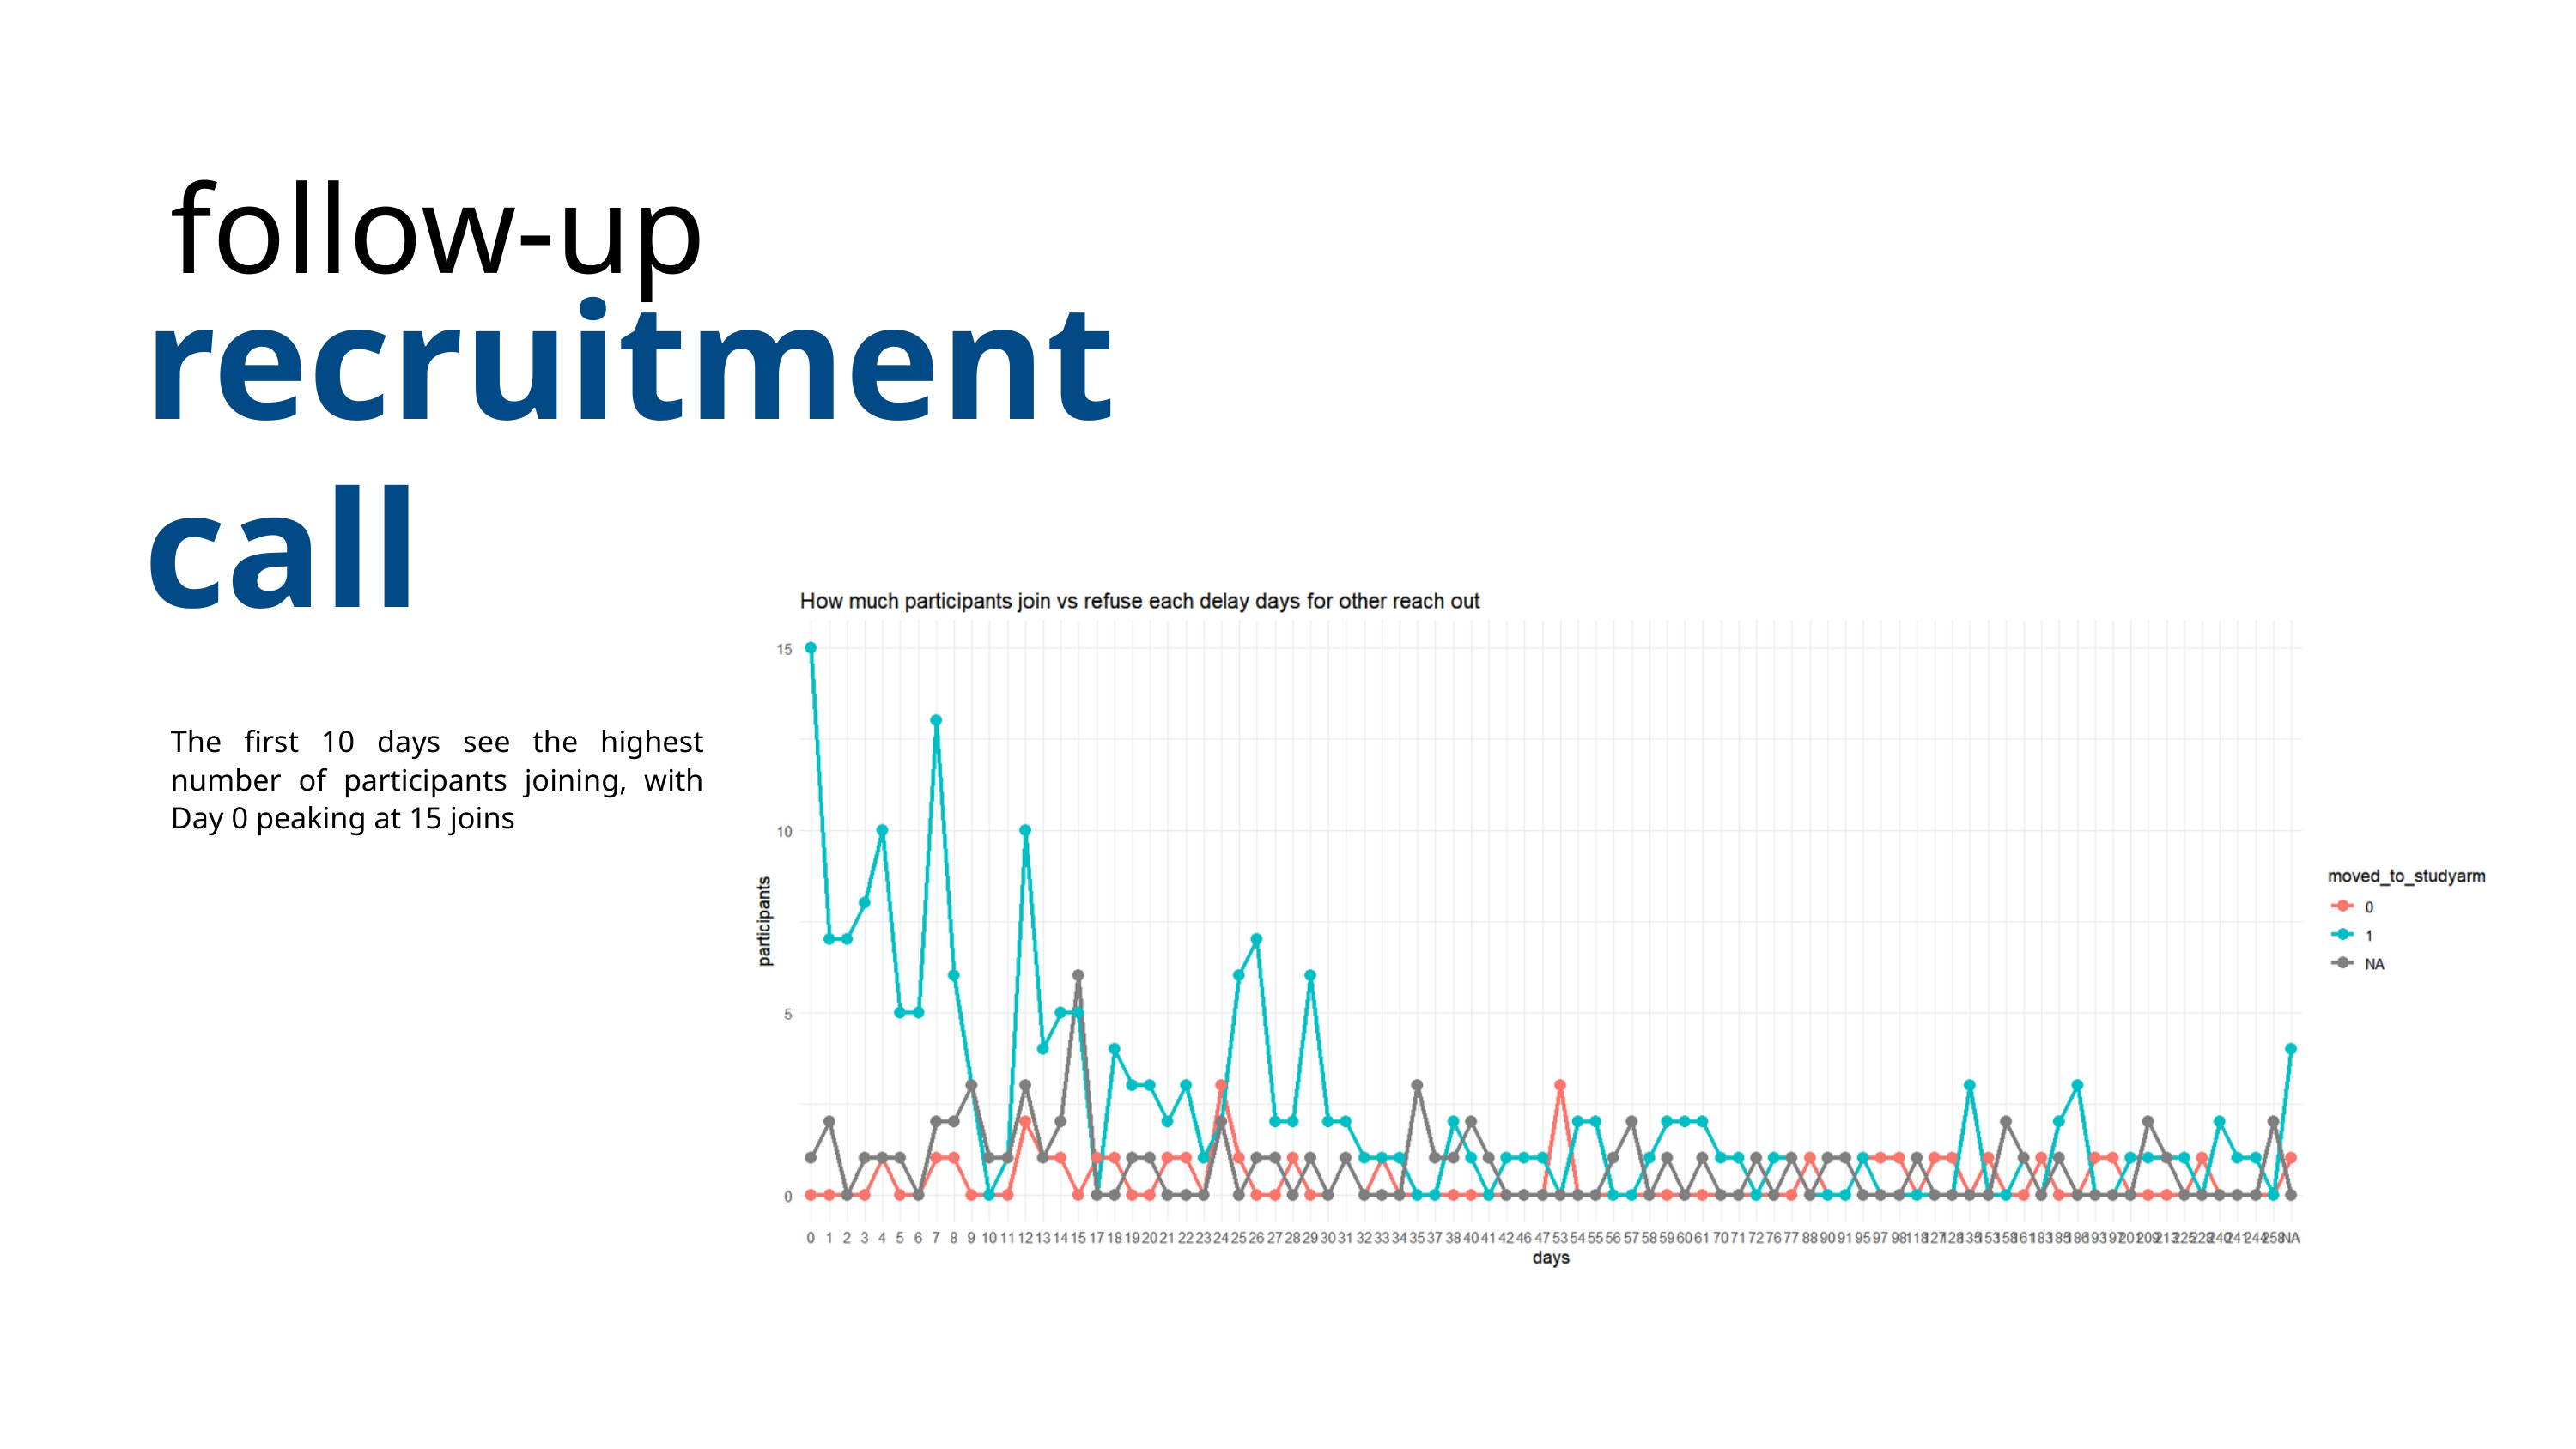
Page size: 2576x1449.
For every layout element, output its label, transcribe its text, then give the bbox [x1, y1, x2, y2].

text_box The first 10 days see the highest number of participants joining, with Day 0 peaking at 15 joins [171, 719, 704, 835]
text_box recruitment call [143, 264, 1264, 640]
text_box [746, 582, 2505, 1276]
text_box follow-up [171, 155, 898, 299]
